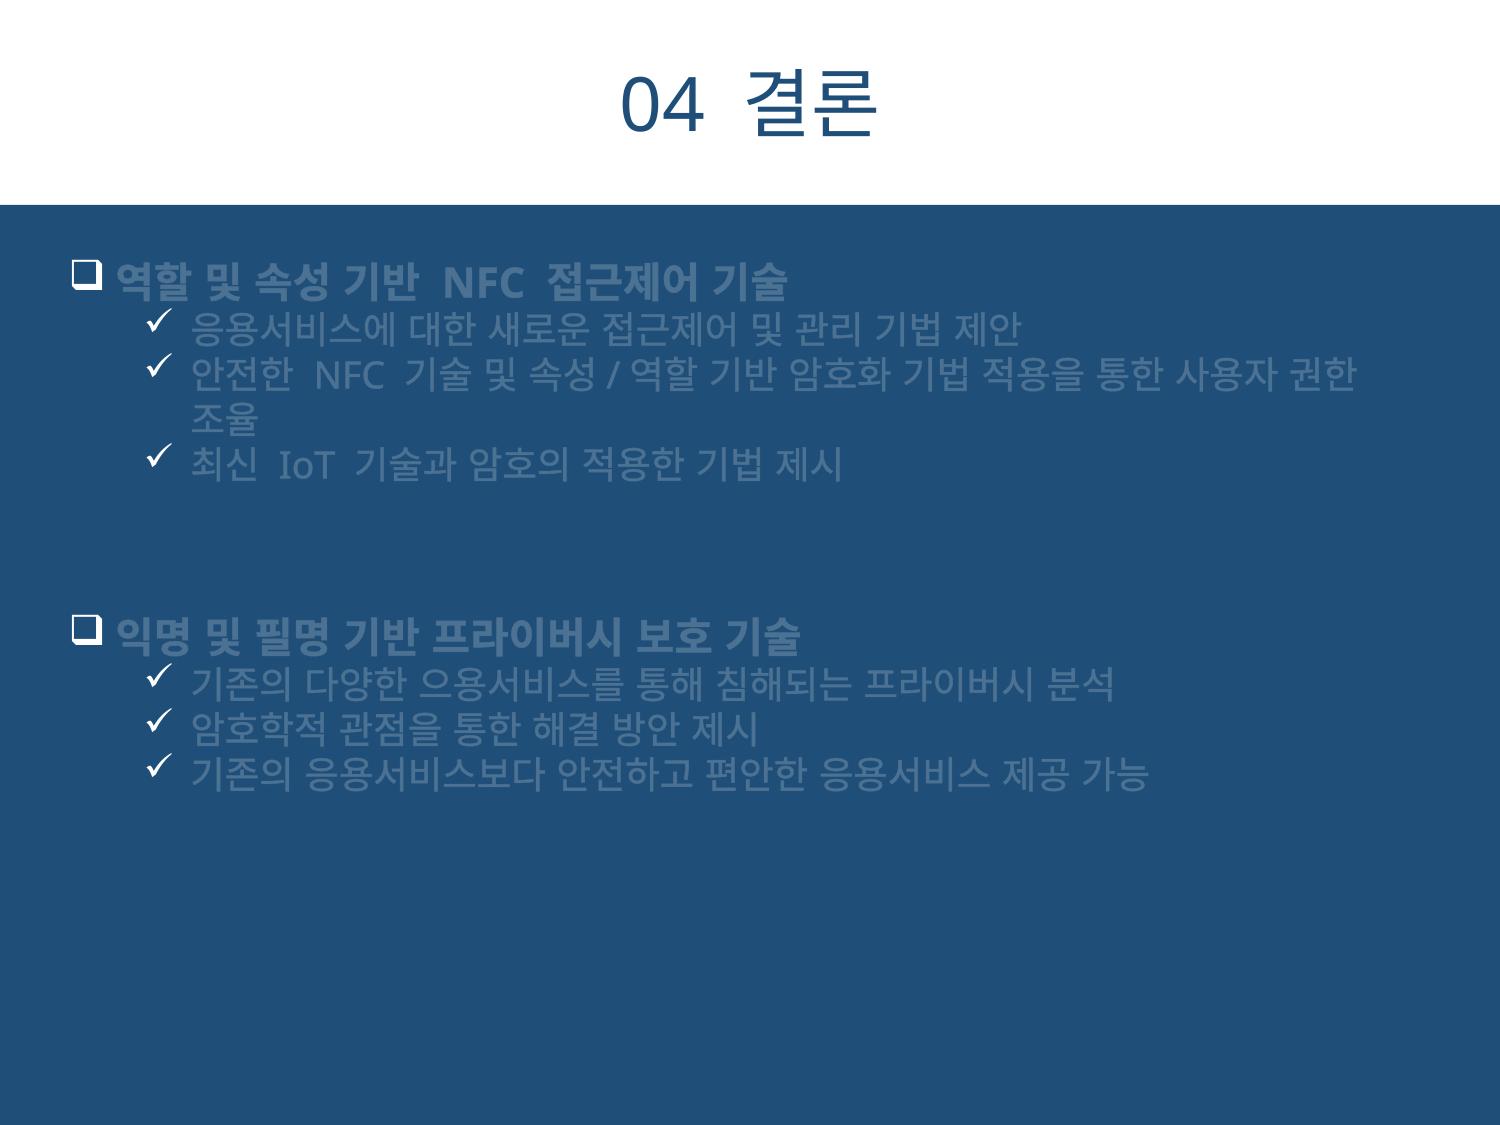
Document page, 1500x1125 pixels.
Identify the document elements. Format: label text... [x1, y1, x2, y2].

text_box 04 결론 [604, 49, 896, 154]
text_box 역할 및 속성 기반 NFC 접근제어 기술 응용서비스에 대한 새로운 접근제어 및 관리 기법 제안 안전한 NFC 기술 및 속성/역할 기반 암호화 기법 적용을 통한 사용자 권한 조율 최신 IoT 기술과 암호의 적용한 기법 제시 익명 및 필명 기반 프라이버시 보호 기술 기존의 다양한 으용서비스를 통해 침해되는 프라이버시 분석 암호학적 관점을 통한 해결 방안 제시 기존의 응용서비스보다 안전하고 편안한 응용서비스 제공 가능 [53, 248, 1429, 804]
text_box [0, 204, 1500, 1125]
